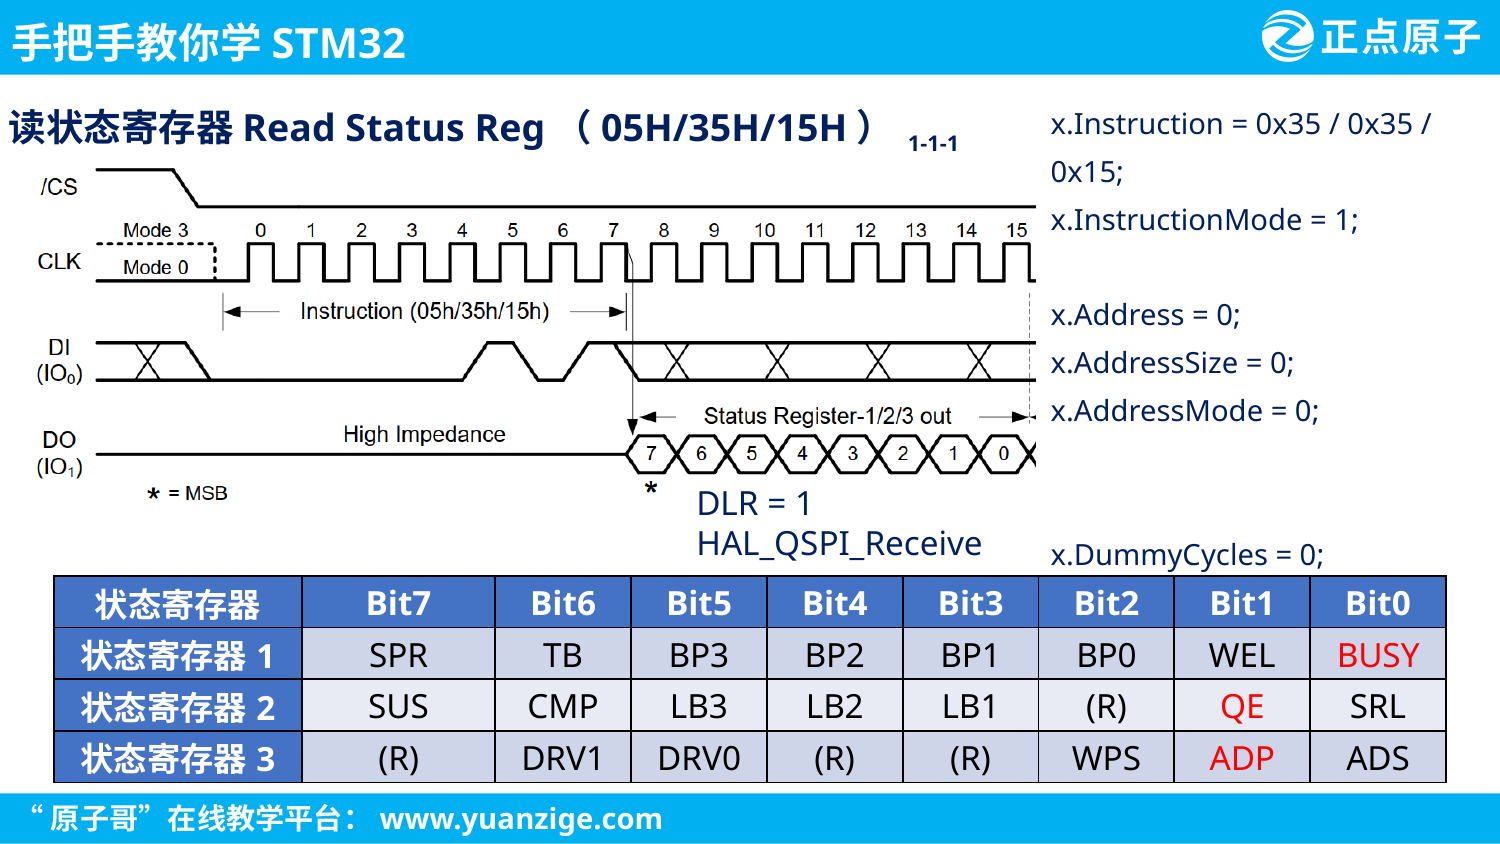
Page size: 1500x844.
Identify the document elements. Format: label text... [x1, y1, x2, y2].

table_cell 状态寄存器3 [55, 732, 301, 782]
table_cell SRL [1311, 680, 1445, 730]
picture [1322, 21, 1357, 52]
table_cell BP0 [1039, 628, 1173, 678]
text_box [0, 792, 1500, 844]
table_cell WPS [1039, 732, 1173, 782]
table_cell BP2 [768, 628, 902, 678]
text_box x.Instruction = 0x35 / 0x35 / 0x15; x.InstructionMode = 1; x.Address = 0; x.AddressSize = 0; x.AddressMode = 0; x.DummyCycles = 0; x.DataMode = 1; x.NbData = 1; [1035, 84, 1500, 675]
picture [1367, 18, 1396, 42]
table_cell ADP [1175, 732, 1309, 782]
table_header Bit4 [768, 577, 902, 627]
table_header 状态寄存器 [55, 577, 301, 627]
table_header Bit0 [1311, 577, 1445, 627]
picture [1431, 44, 1438, 52]
table_cell (R) [303, 732, 494, 782]
table_cell (R) [904, 732, 1038, 782]
text_box “原子哥”在线教学平台：www.yuanzige.com [0, 793, 883, 843]
picture [1412, 44, 1418, 52]
picture [1267, 11, 1313, 45]
table_cell BUSY [1311, 628, 1445, 678]
picture [15, 154, 1036, 521]
table_cell SPR [303, 628, 494, 678]
text_box 读状态寄存器Read Status Reg（05H/35H/15H） 1-1-1 [1, 74, 972, 159]
table_cell DRV0 [632, 732, 766, 782]
table_cell (R) [768, 732, 902, 782]
table_header Bit5 [632, 577, 766, 627]
table_cell WEL [1175, 628, 1309, 678]
table_cell DRV1 [496, 732, 630, 782]
picture [1364, 45, 1370, 53]
table_cell BP1 [904, 628, 1038, 678]
picture [1391, 45, 1397, 53]
table_header Bit1 [1175, 577, 1309, 627]
picture [1404, 20, 1438, 54]
table_header Bit2 [1039, 577, 1173, 627]
table_cell LB3 [632, 680, 766, 730]
table_cell 状态寄存器1 [55, 628, 301, 678]
table_cell QE [1175, 680, 1309, 730]
text_box 手把手教你学STM32 [0, 0, 967, 75]
table_header Bit7 [303, 577, 494, 627]
table_cell ADS [1311, 732, 1445, 782]
table_cell SUS [303, 680, 494, 730]
text_box [967, 0, 1500, 76]
table_cell CMP [496, 680, 630, 730]
picture [1445, 21, 1479, 54]
table_cell (R) [1039, 680, 1173, 730]
table_cell BP3 [632, 628, 766, 678]
picture [1263, 27, 1307, 61]
table_cell TB [496, 628, 630, 678]
table_cell LB2 [768, 680, 902, 730]
text_box DLR = 1 HAL_QSPI_Receive [681, 521, 1032, 570]
table_cell 状态寄存器2 [55, 680, 301, 730]
table_cell LB1 [904, 680, 1038, 730]
table_header Bit3 [904, 577, 1038, 627]
table_header Bit6 [496, 577, 630, 627]
